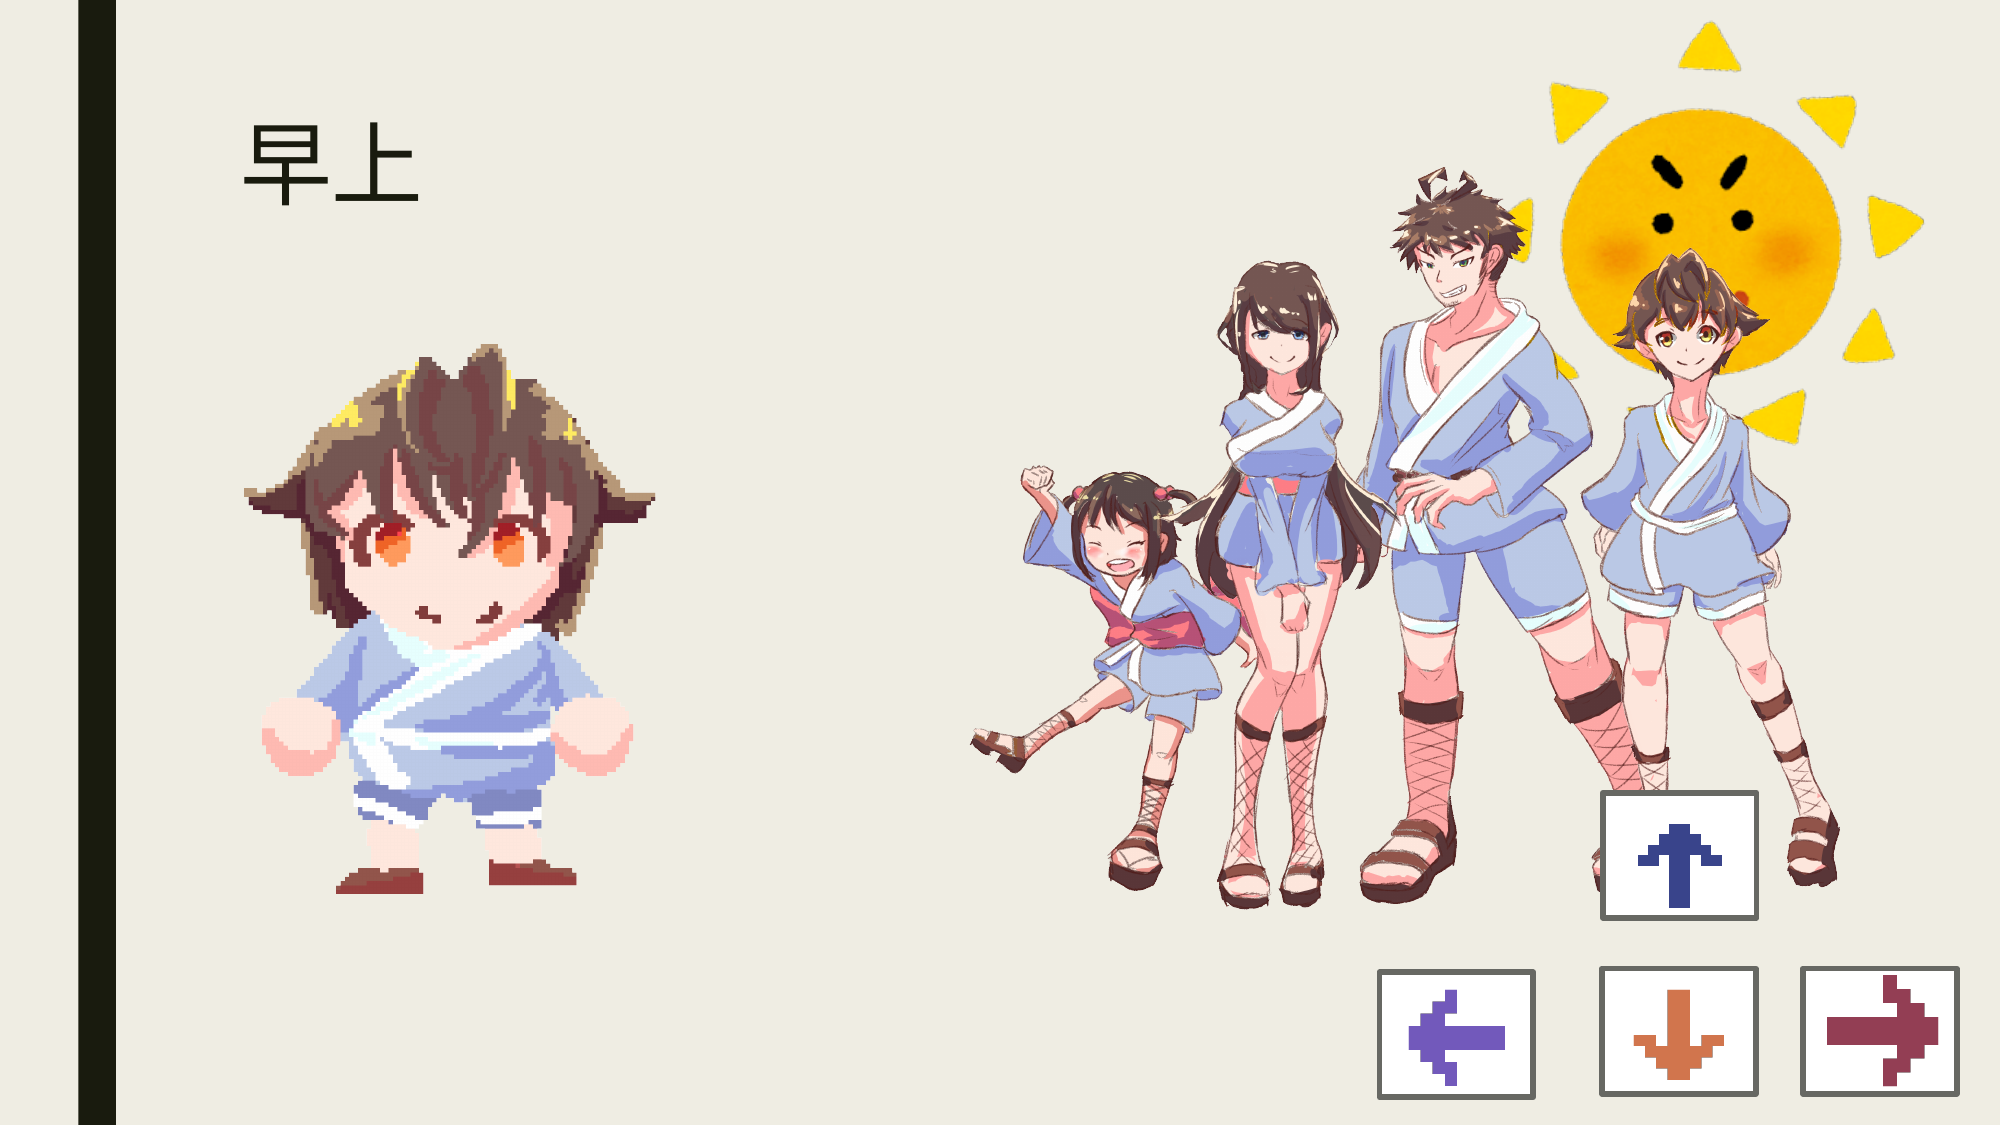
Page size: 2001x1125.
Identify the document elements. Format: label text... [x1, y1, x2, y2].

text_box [968, 164, 1844, 916]
title 早上 [225, 112, 1472, 357]
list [174, 335, 734, 895]
picture [1472, 7, 1935, 477]
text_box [1379, 792, 1957, 1100]
